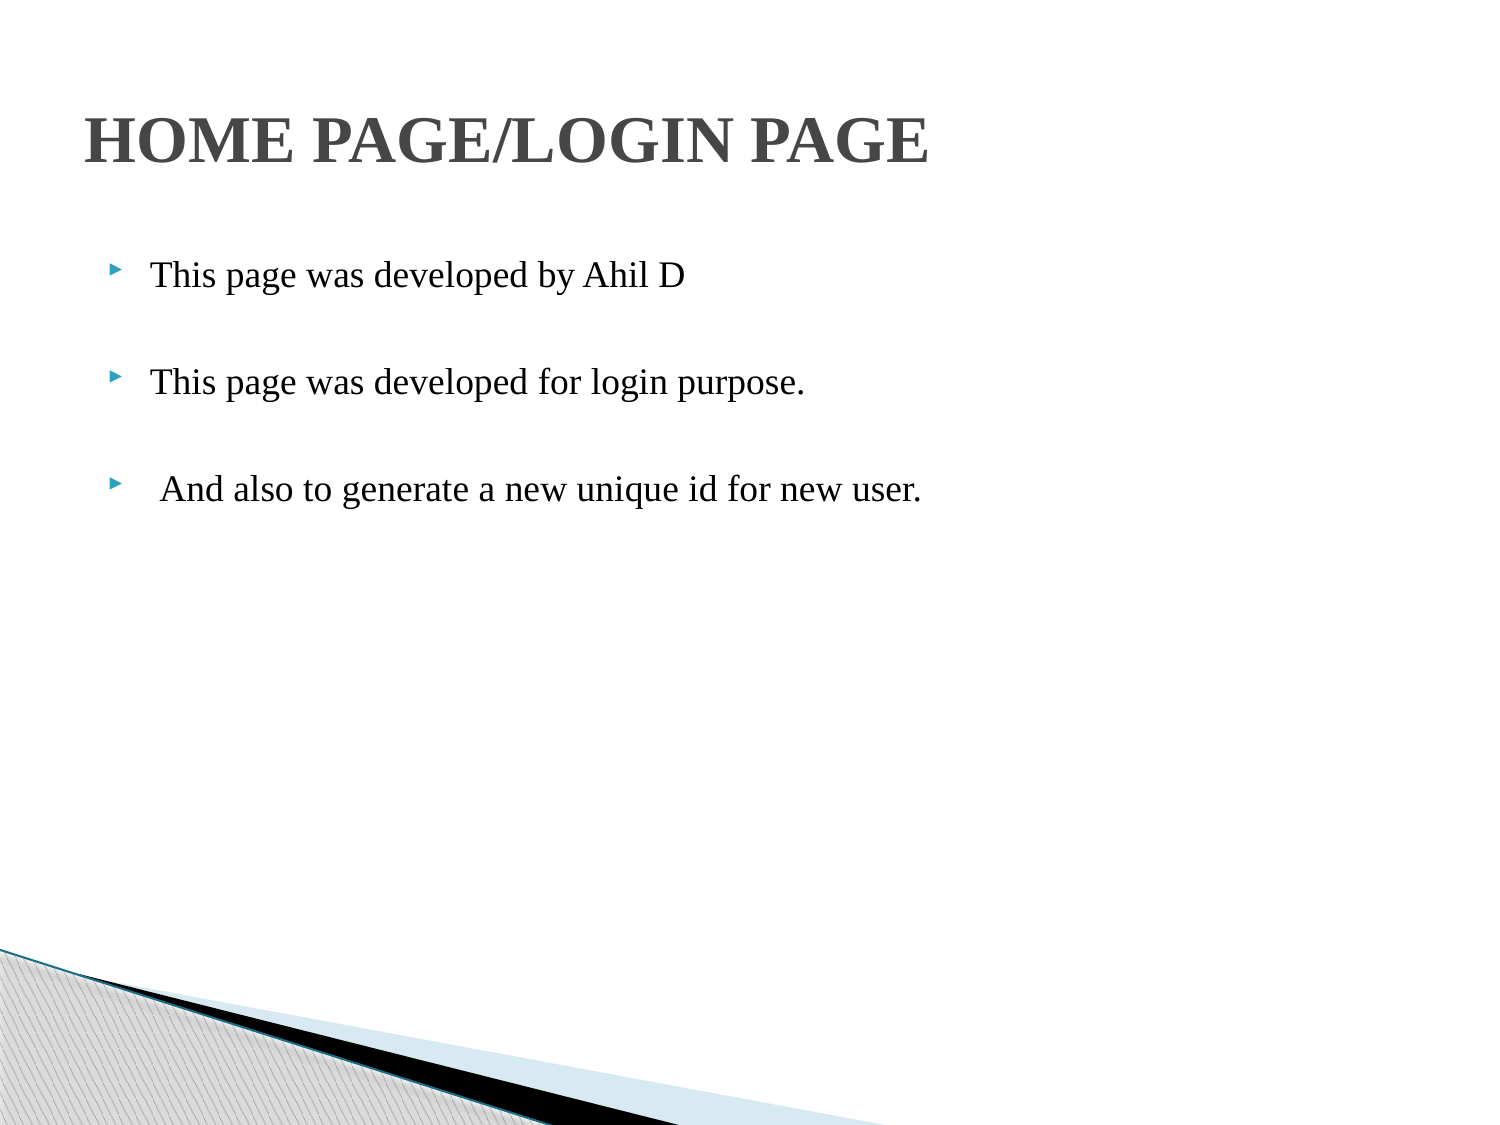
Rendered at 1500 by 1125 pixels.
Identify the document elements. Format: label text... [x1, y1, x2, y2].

list This page was developed by Ahil D This page was developed for login purpose. And also to generate a new unique id for new user. [75, 243, 1425, 986]
title HOME PAGE/LOGIN PAGE [70, 46, 1500, 225]
